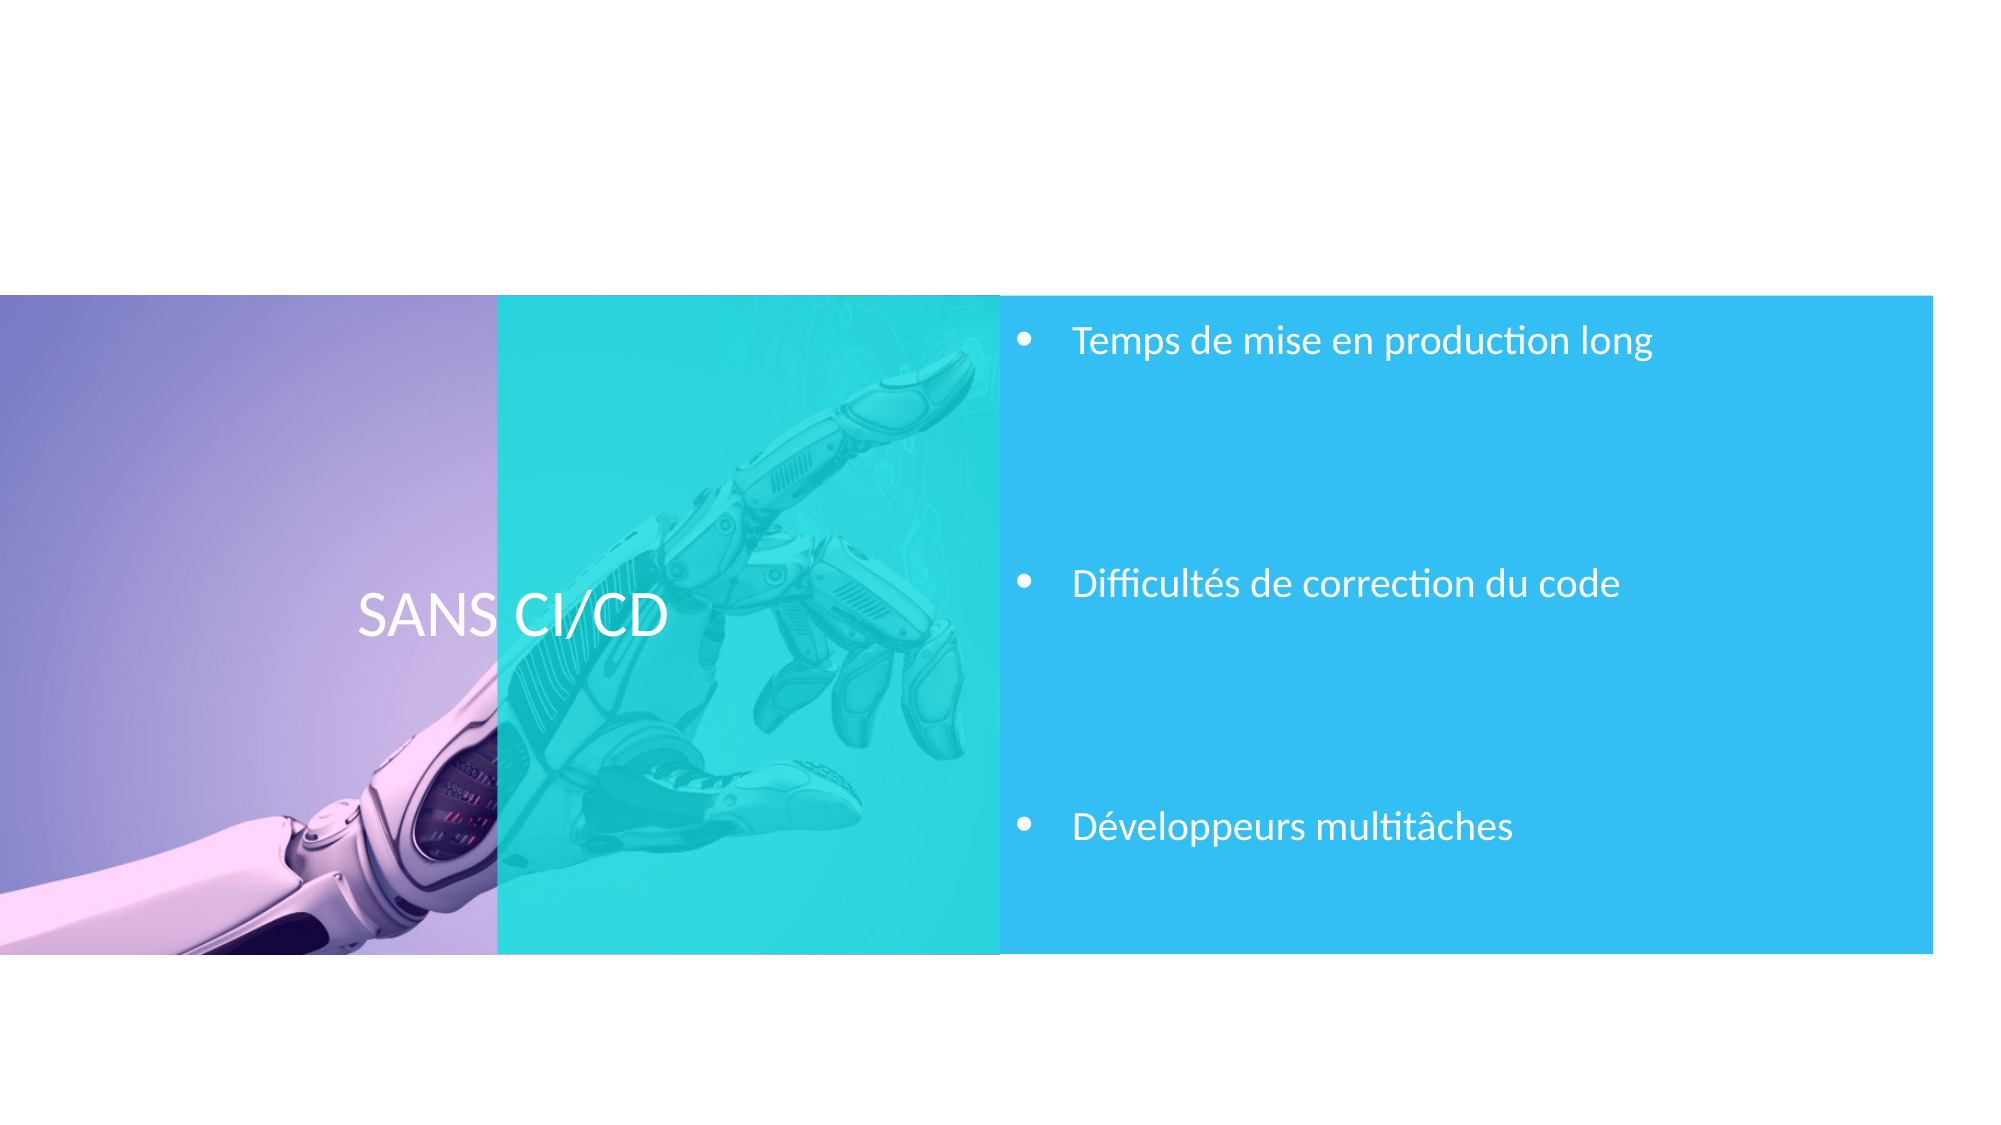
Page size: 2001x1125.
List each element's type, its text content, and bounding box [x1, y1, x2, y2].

picture [0, 295, 1000, 955]
text_box Temps de mise en production long Difficultés de correction du code Développeurs multitâches [1000, 295, 2000, 927]
text_box [1001, 927, 1934, 955]
